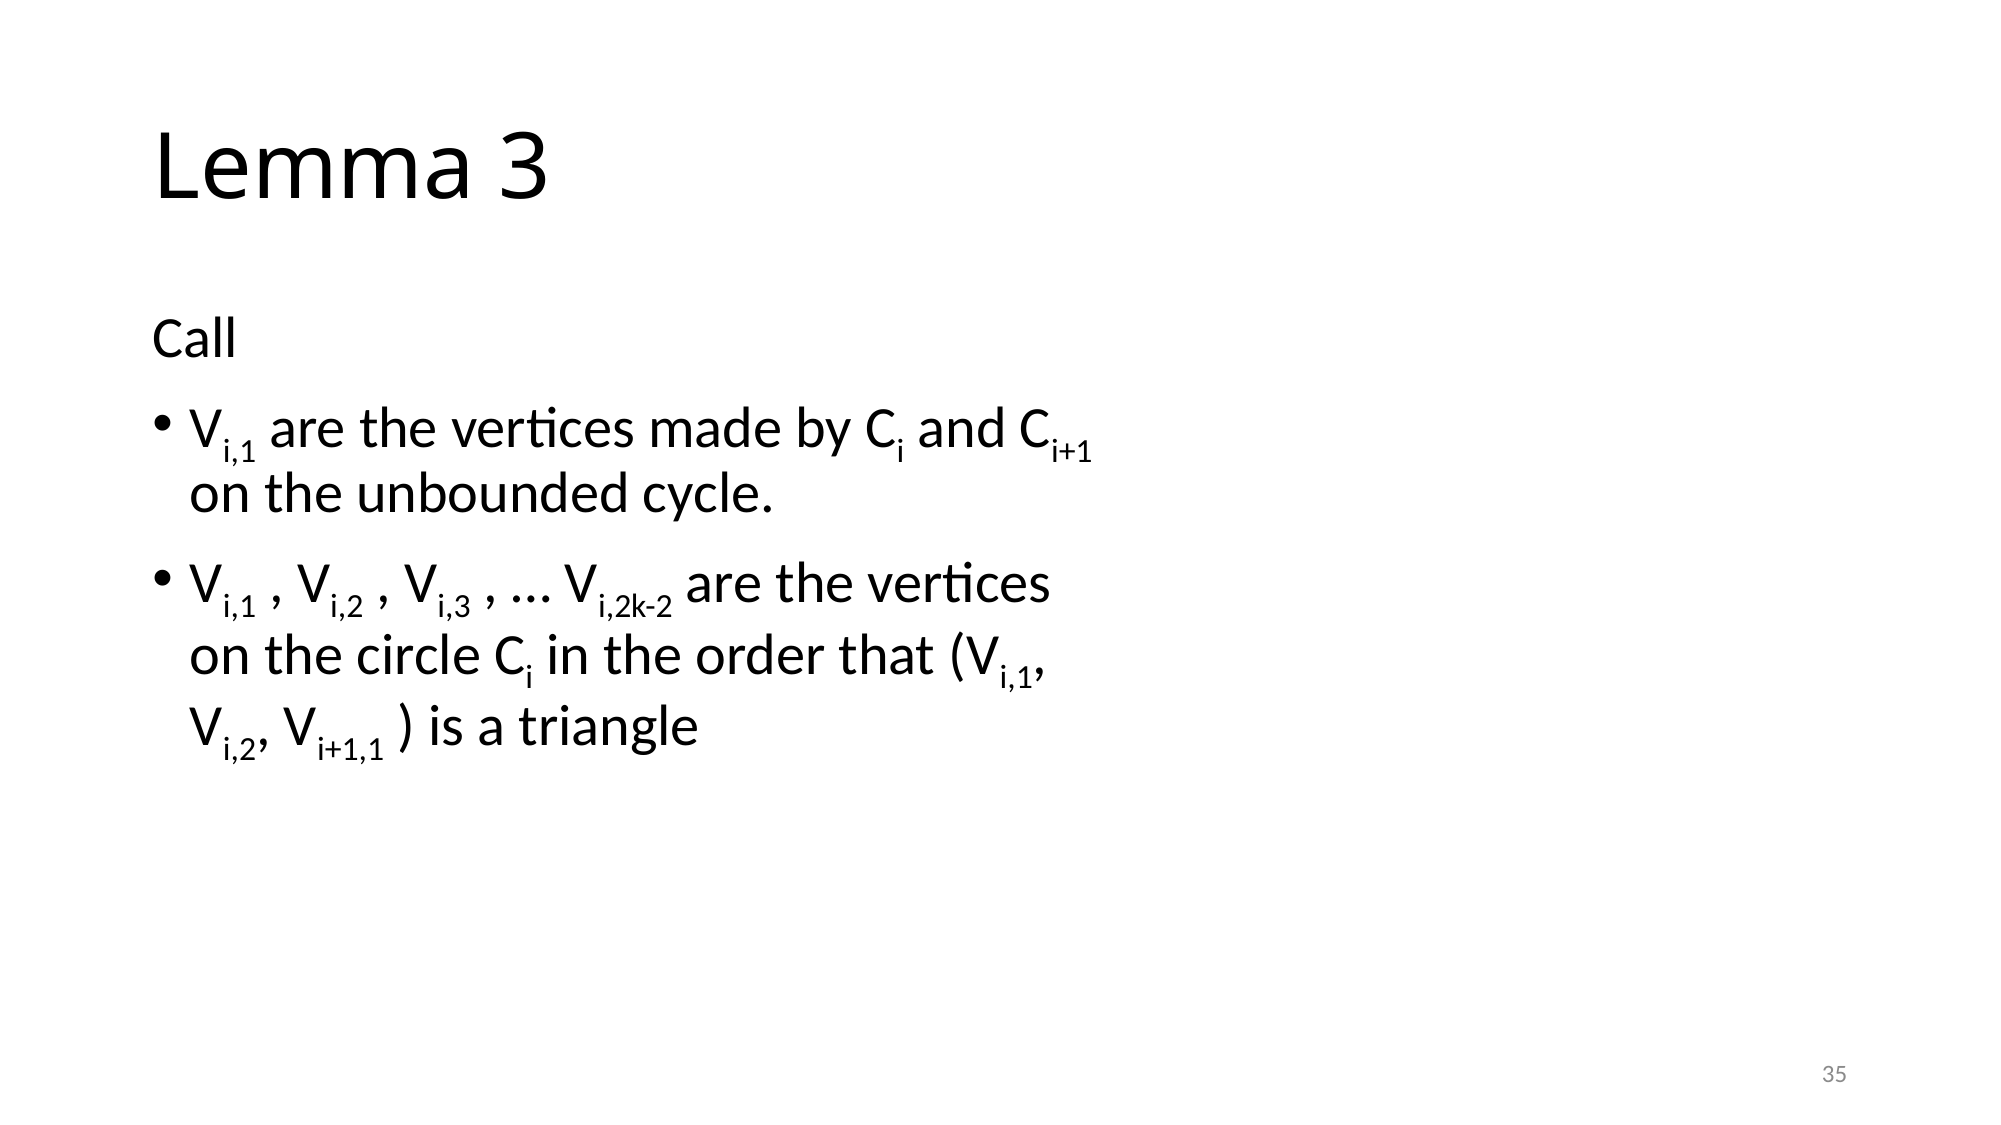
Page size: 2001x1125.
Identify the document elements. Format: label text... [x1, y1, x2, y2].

picture [1120, 235, 1985, 1103]
list Call Vi,1 are the vertices made by Ci and Ci+1 on the unbounded cycle. Vi,1 , Vi,2 , Vi,3 , … Vi,2k-2 are the vertices on the circle Ci in the order that (Vi,1, Vi,2, Vi+1,1 ) is a triangle [137, 299, 1120, 1073]
title Lemma 3 [137, 59, 1863, 278]
